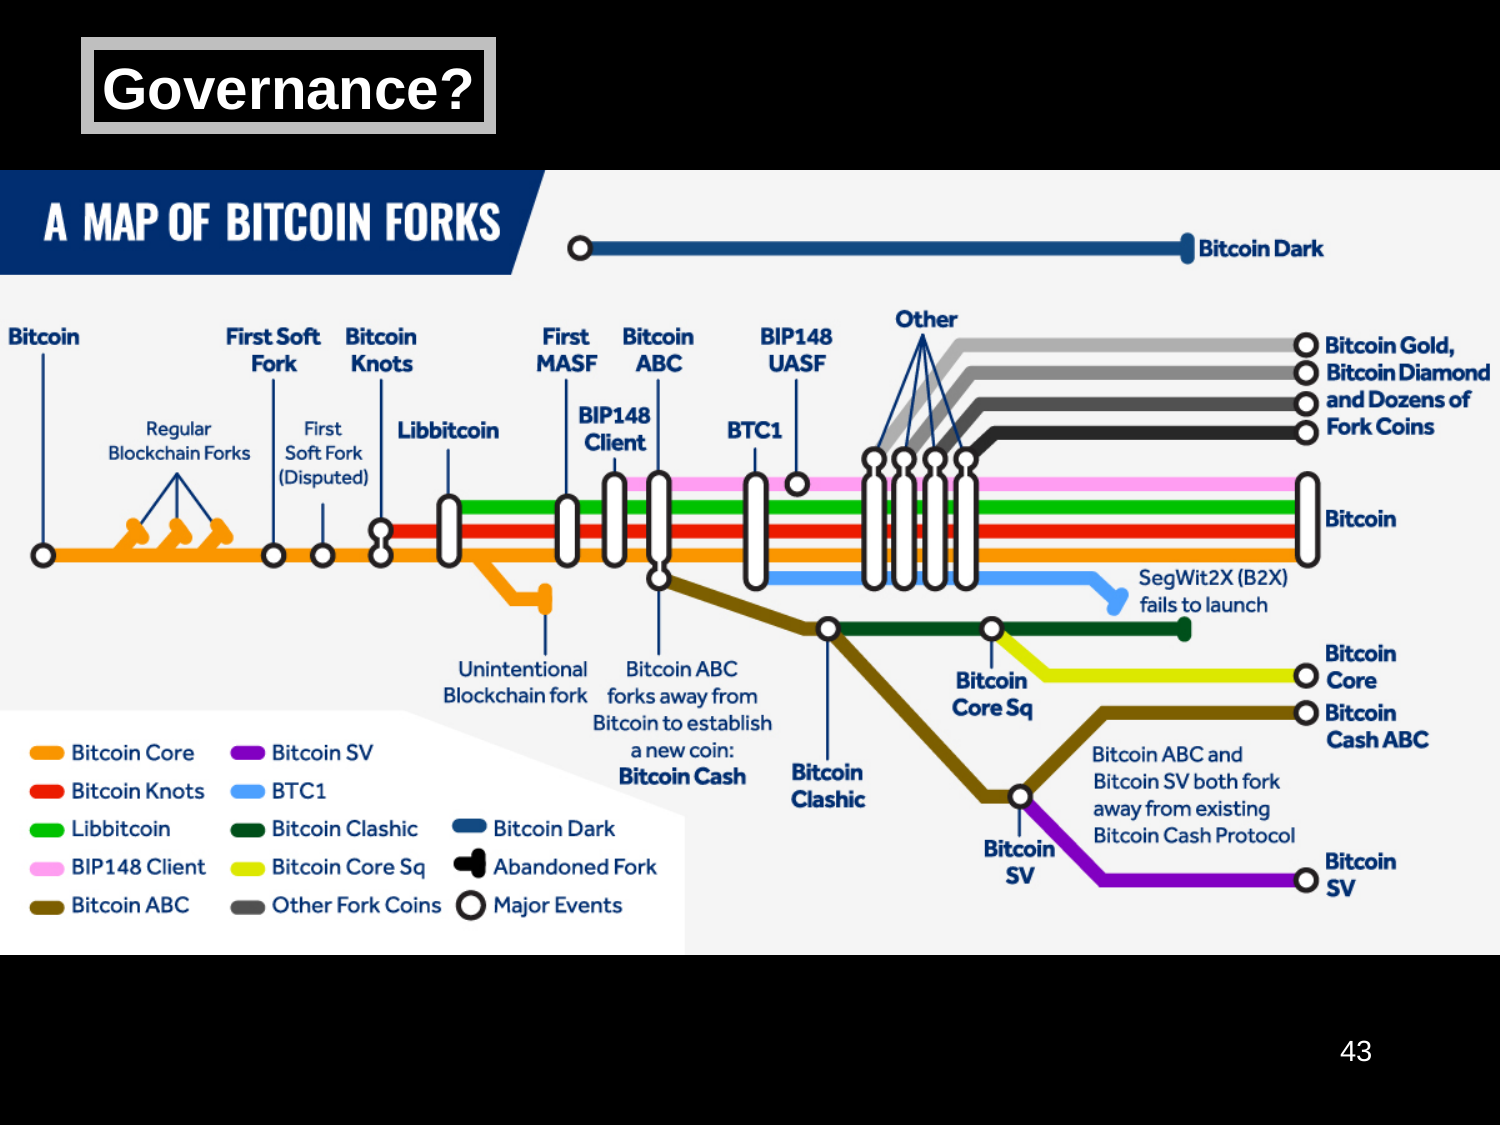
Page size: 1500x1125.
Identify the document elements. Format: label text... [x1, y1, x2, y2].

text_box Governance? [87, 43, 490, 129]
picture [0, 169, 1500, 956]
slide_number 43 [1074, 1024, 1388, 1101]
